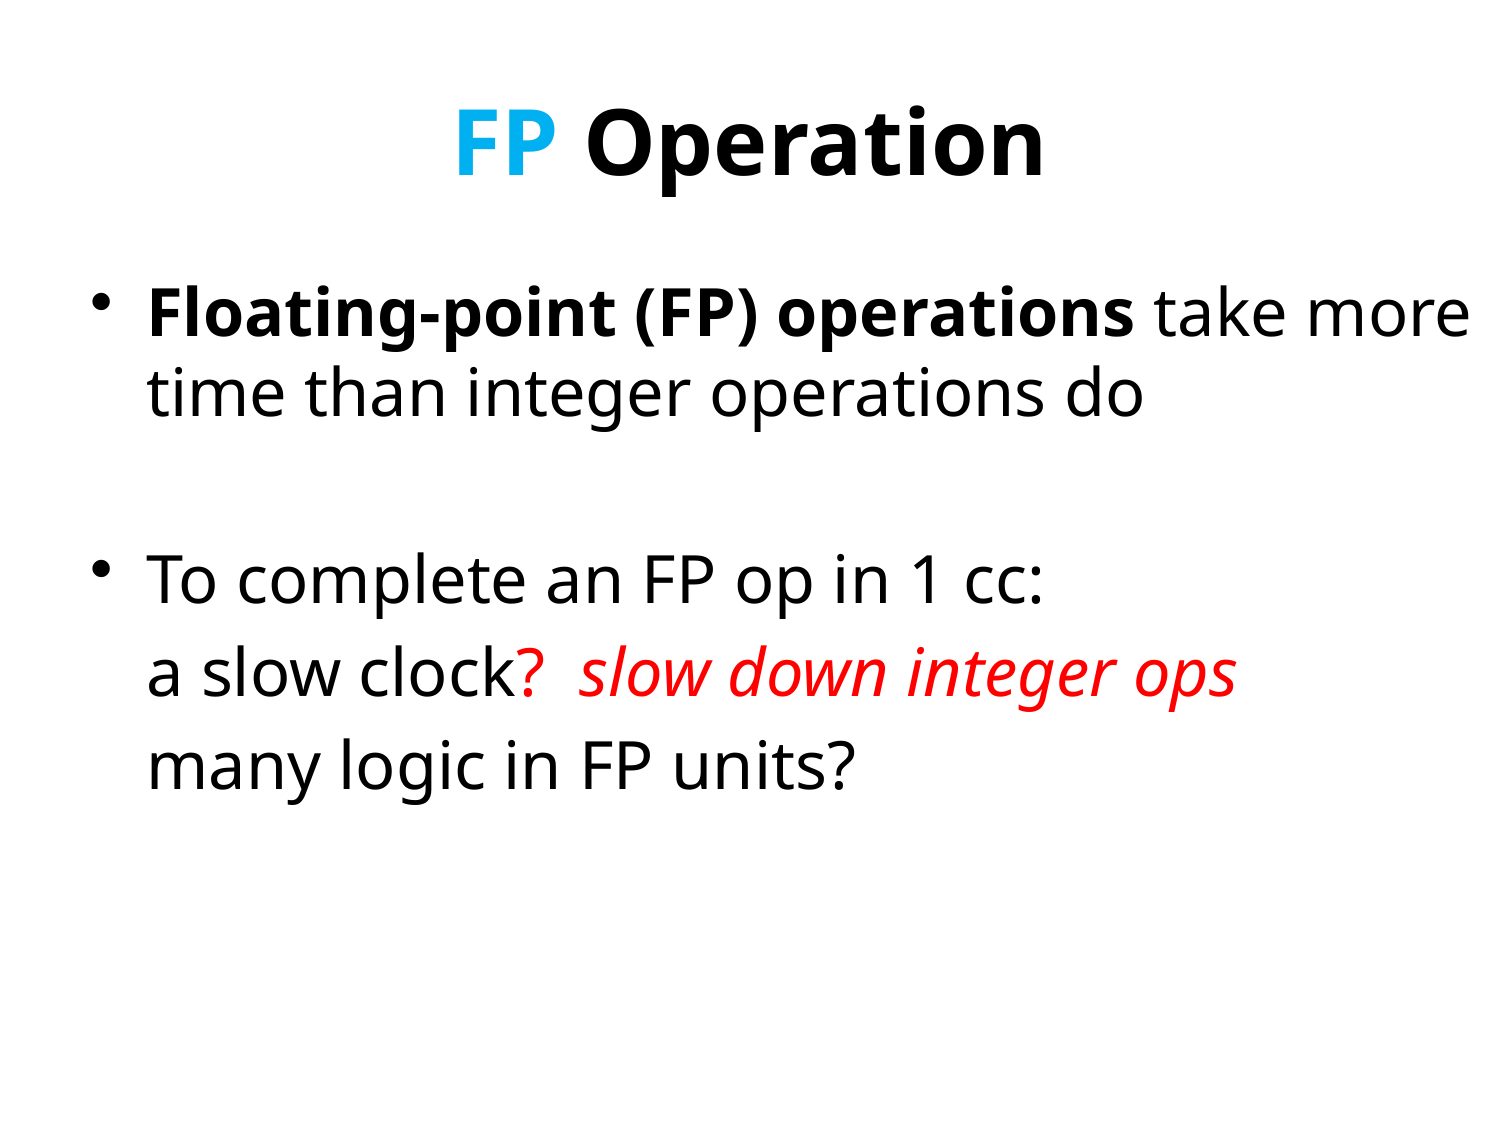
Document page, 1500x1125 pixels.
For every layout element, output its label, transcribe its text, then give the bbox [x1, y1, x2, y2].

list Floating-point (FP) operations take more time than integer operations do To complete an FP op in 1 cc: a slow clock? slow down integer ops many logic in FP units? [75, 262, 1500, 1005]
title FP Operation [0, 45, 1500, 233]
